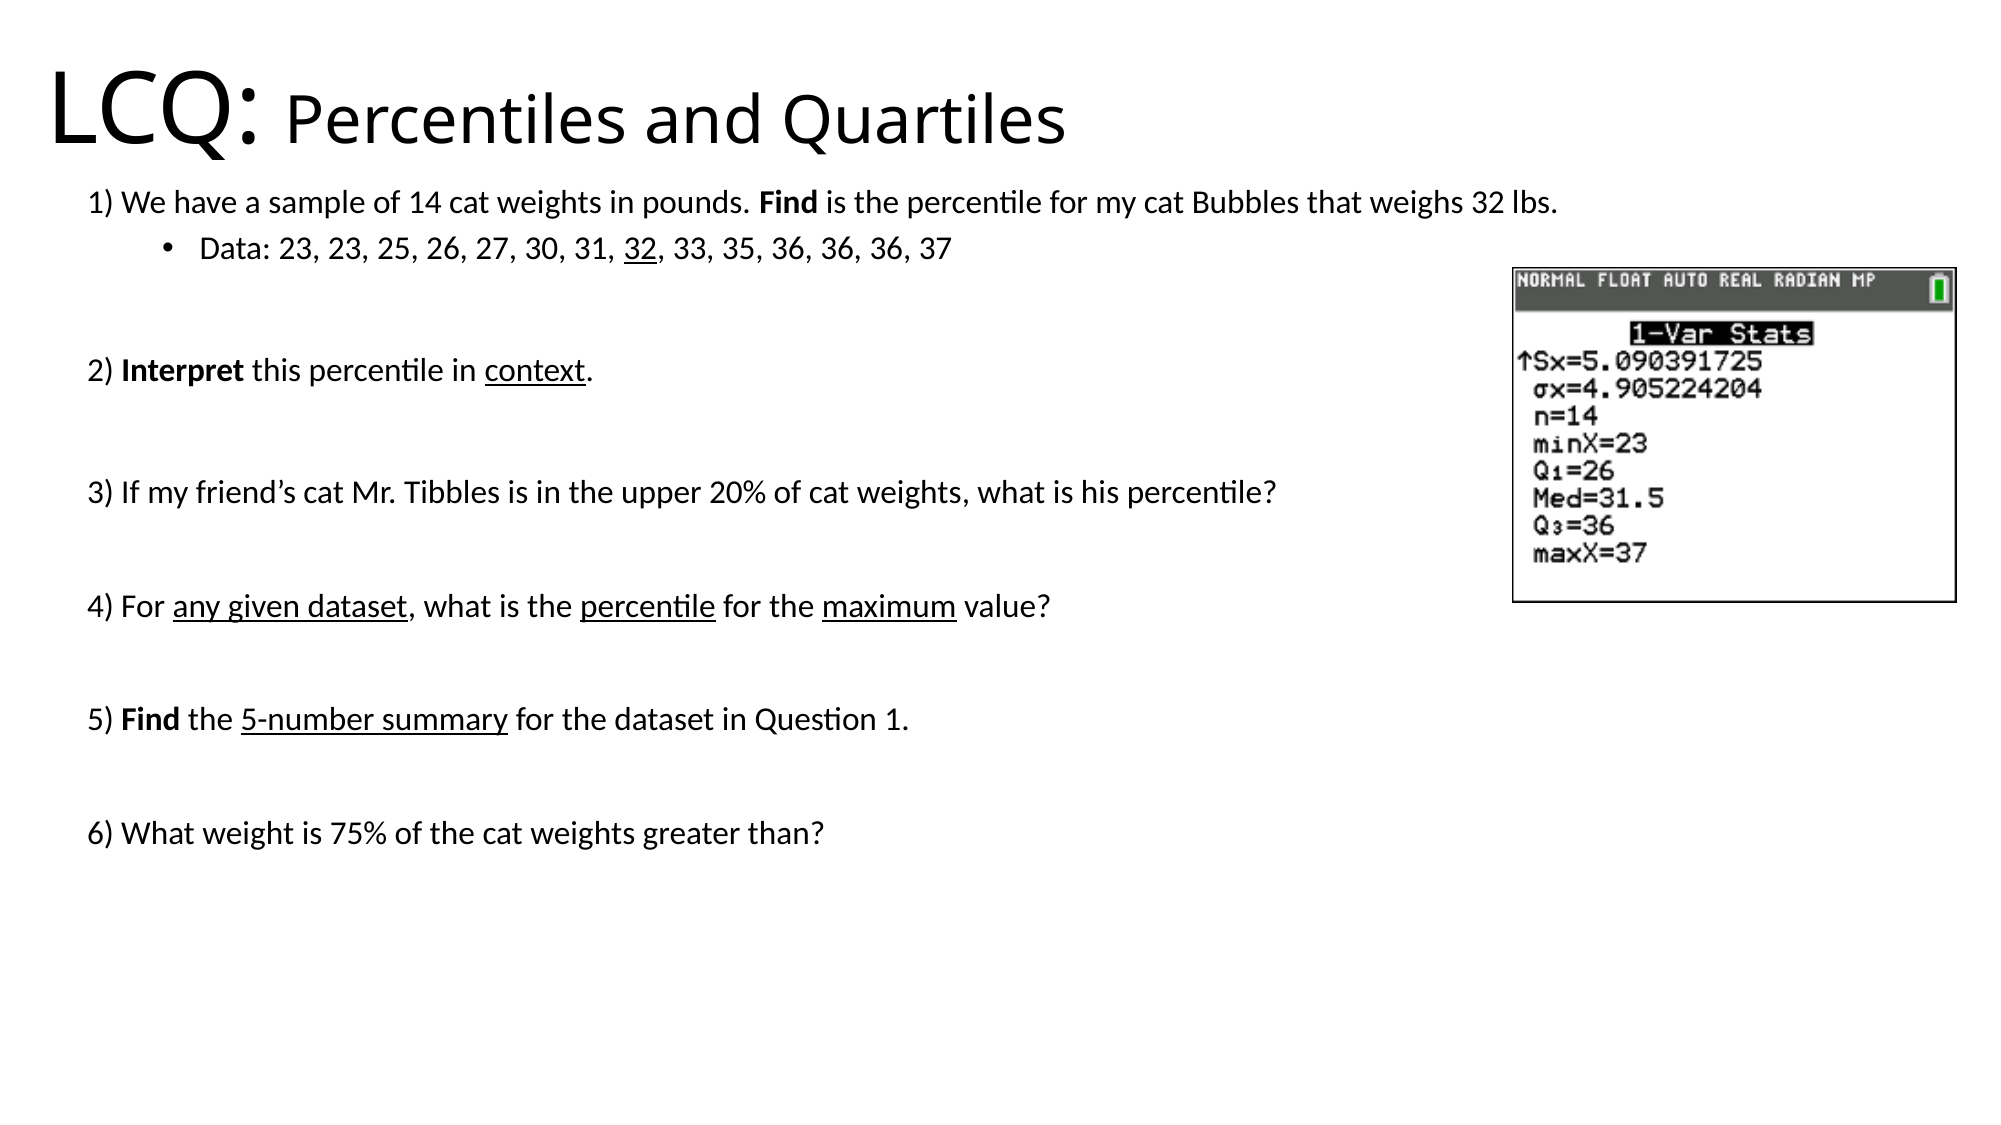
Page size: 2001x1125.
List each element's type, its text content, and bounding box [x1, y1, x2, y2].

list 1) We have a sample of 14 cat weights in pounds. Find is the percentile for my cat Bubbles that weighs 32 lbs. Data: 23, 23, 25, 26, 27, 30, 31, 32, 33, 35, 36, 36, 36, 37 2) Interpret this percentile in context. 3) If my friend’s cat Mr. Tibbles is in the upper 20% of cat weights, what is his percentile? 4) For any given dataset, what is the percentile for the maximum value? 5) Find the 5-number summary for the dataset in Question 1. 6) What weight is 75% of the cat weights greater than? [72, 177, 1798, 1029]
picture [1512, 267, 1957, 603]
title LCQ: Percentiles and Quartiles [31, 3, 1756, 221]
